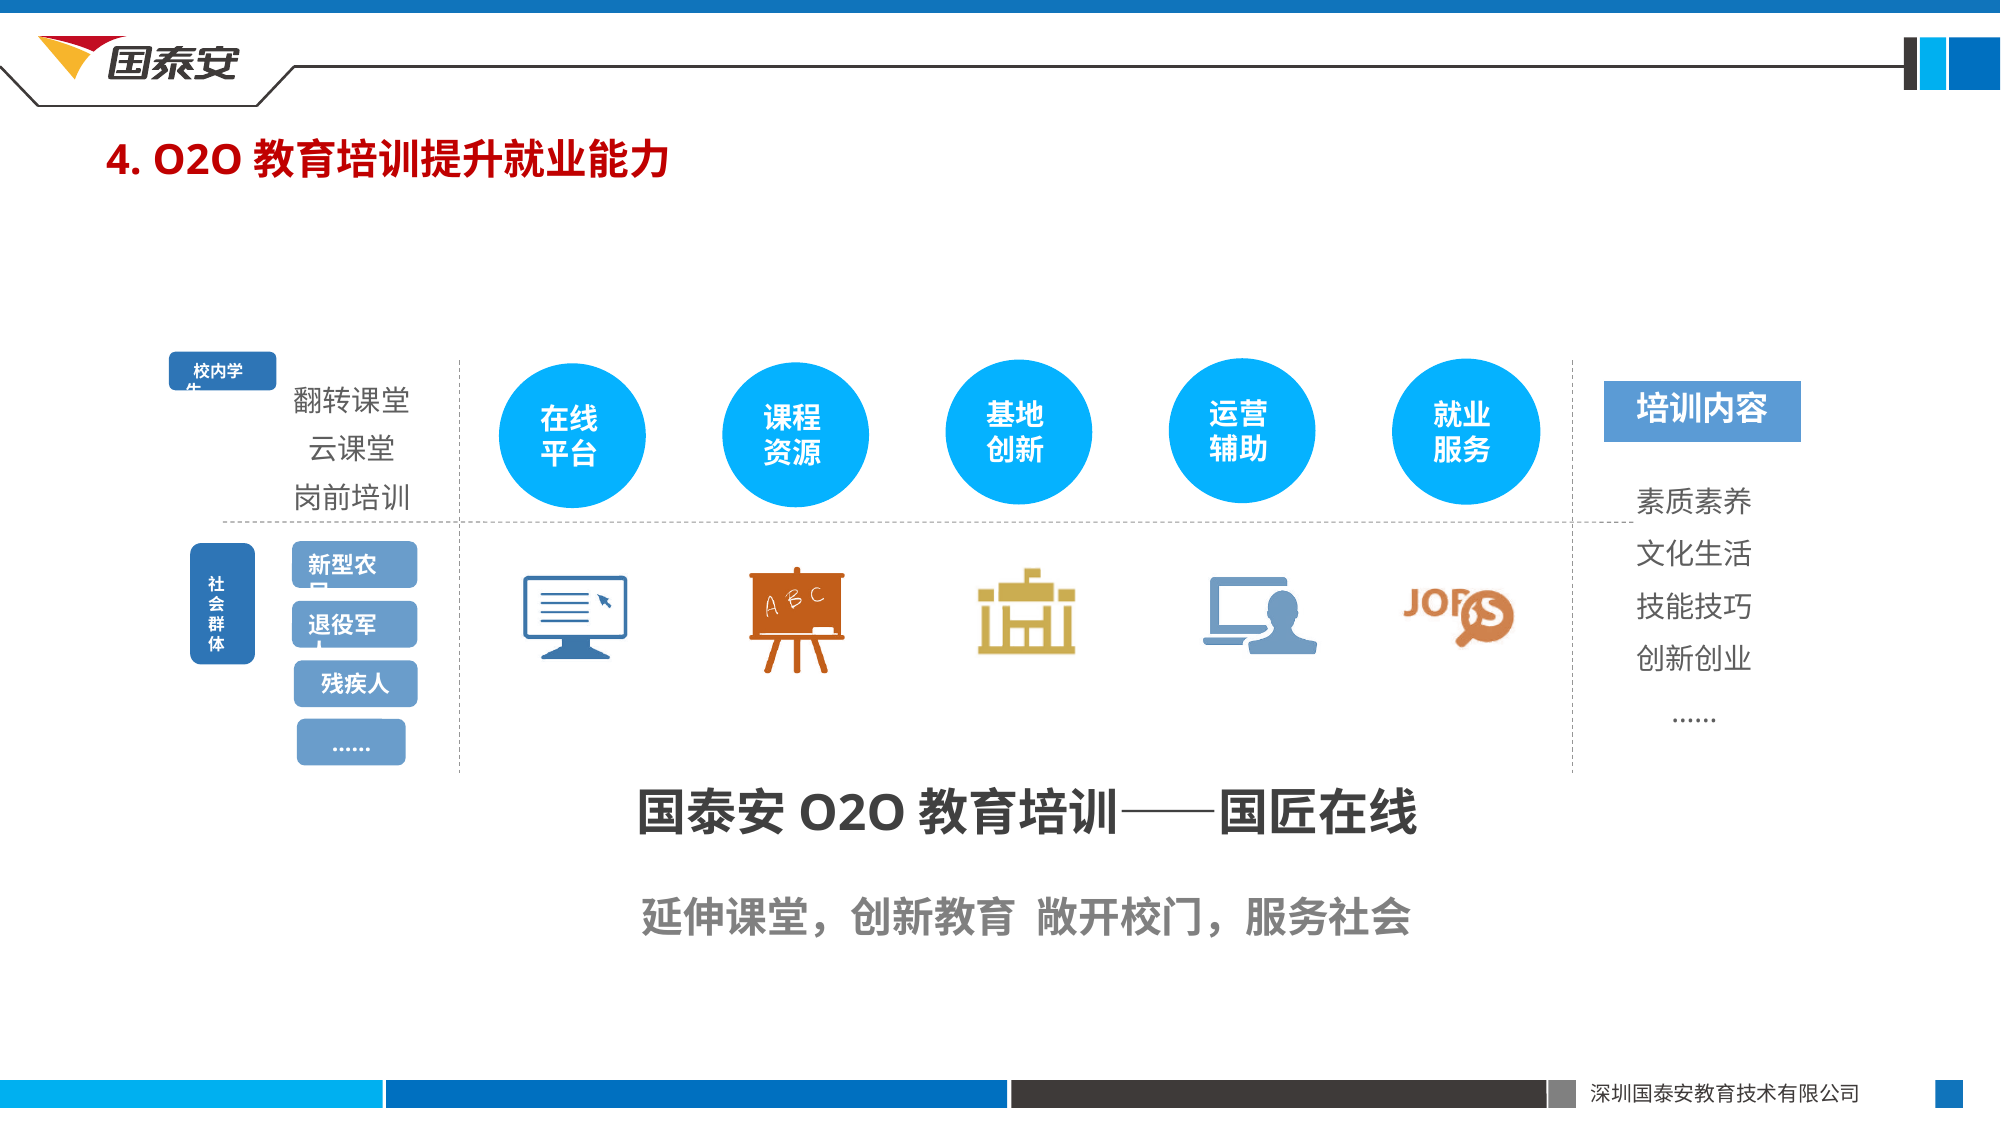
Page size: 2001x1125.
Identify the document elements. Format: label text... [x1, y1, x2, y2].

text_box 残疾人 [293, 660, 418, 708]
text_box 培训内容 [1603, 379, 1802, 444]
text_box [498, 358, 1549, 522]
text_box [498, 523, 1549, 675]
text_box …… [296, 718, 406, 766]
text_box 4. O2O教育培训提升就业能力 [92, 131, 762, 191]
text_box 新型农民 [291, 541, 418, 588]
text_box 社会群体 [190, 543, 255, 665]
text_box 退役军人 [291, 600, 418, 648]
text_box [0, 66, 1906, 106]
text_box 校内学生 [168, 351, 277, 391]
text_box 翻转课堂 云课堂 岗前培训 [263, 360, 440, 465]
text_box 国泰安O2O教育培训——国匠在线 延伸课堂，创新教育 敞开校门，服务社会 [557, 713, 1497, 948]
text_box 素质素养 文化生活 技能技巧 创新创业 …… [1606, 458, 1783, 729]
